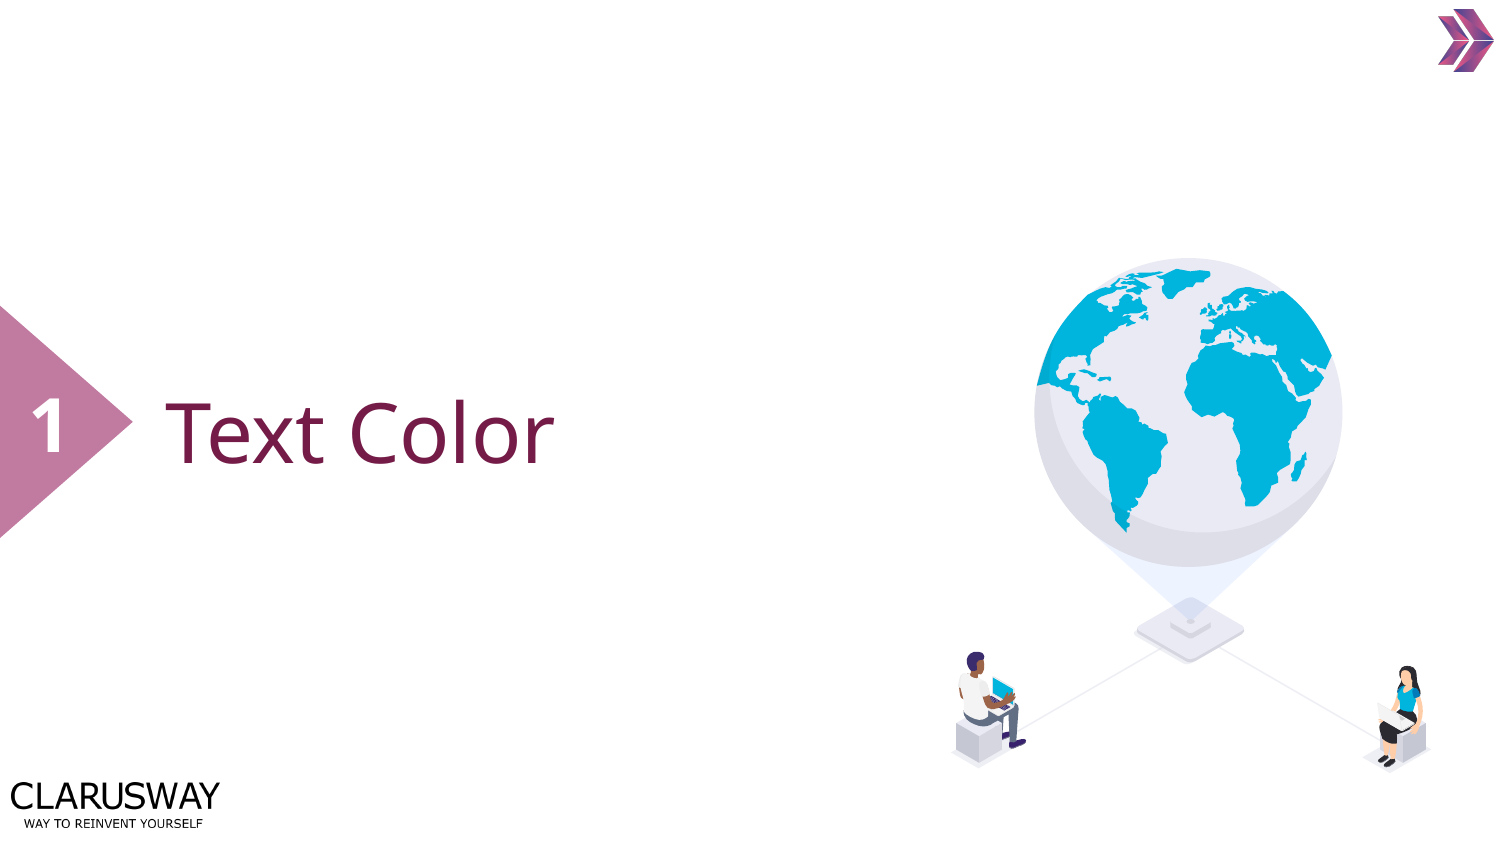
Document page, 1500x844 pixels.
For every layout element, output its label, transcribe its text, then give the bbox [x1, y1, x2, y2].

text_box 1 [0, 306, 100, 540]
picture [11, 782, 220, 828]
title Text Color [165, 344, 945, 480]
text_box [950, 257, 1432, 774]
picture [1438, 9, 1494, 72]
